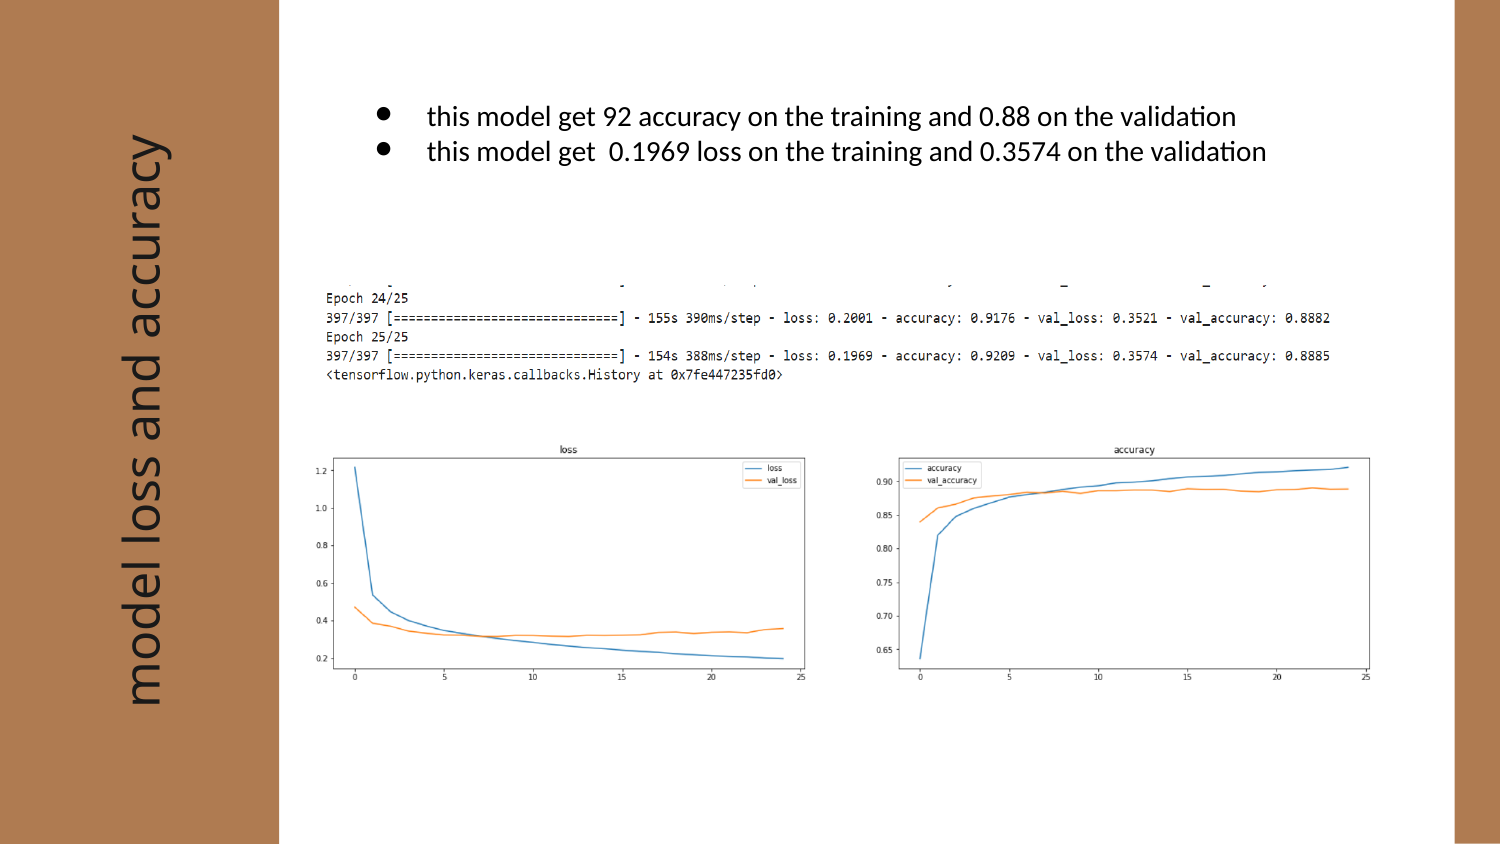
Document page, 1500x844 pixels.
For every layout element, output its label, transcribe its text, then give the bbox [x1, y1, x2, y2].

picture [293, 285, 1358, 402]
text_box this model get 92 accuracy on the training and 0.88 on the validation this model get 0.1969 loss on the training and 0.3574 on the validation [336, 82, 1315, 183]
title model loss and accuracy [83, 26, 196, 818]
picture [305, 434, 1400, 759]
